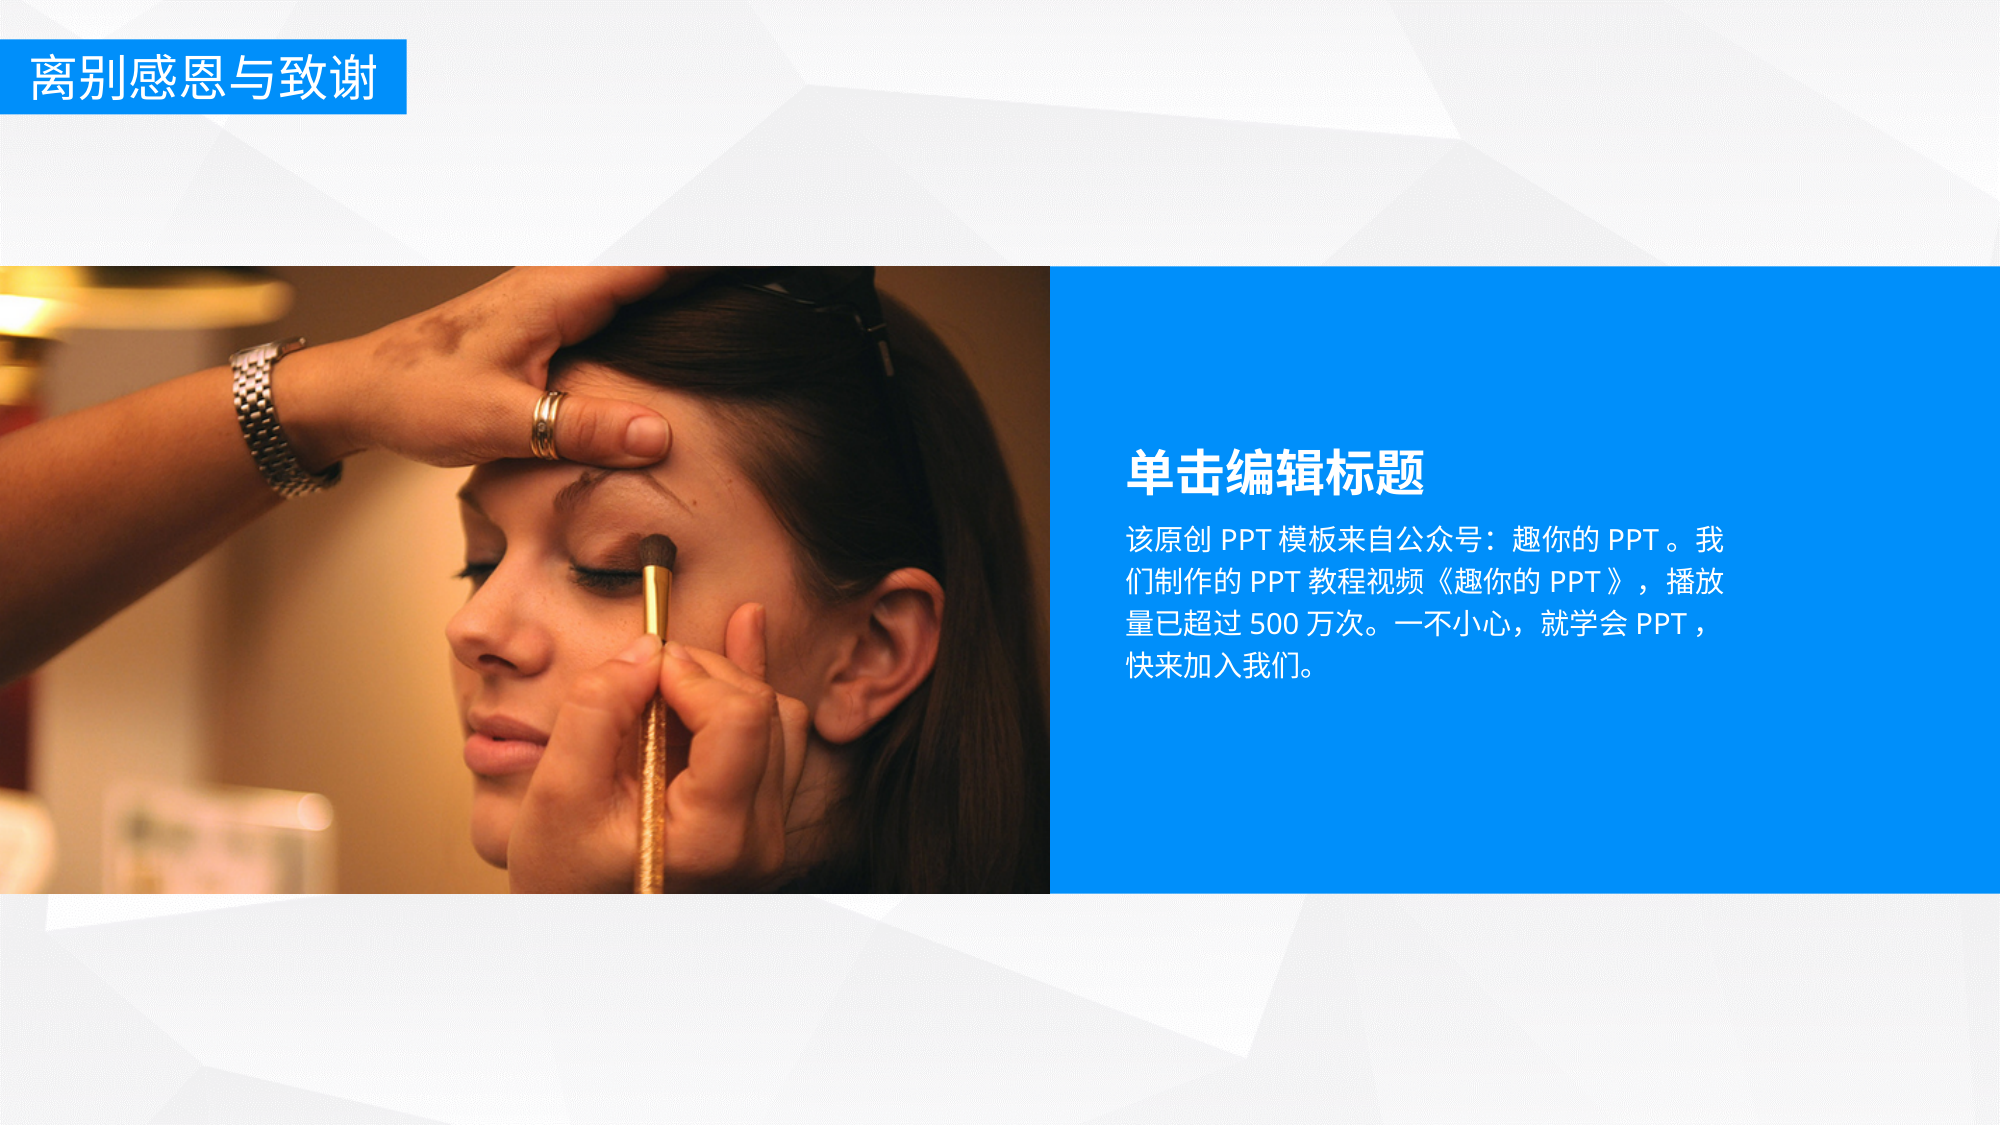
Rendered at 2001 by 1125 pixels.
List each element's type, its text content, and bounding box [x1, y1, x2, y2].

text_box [0, 38, 407, 115]
picture [0, 0, 2000, 1125]
text_box 该原创PPT模板来自公众号：趣你的PPT。我们制作的PPT教程视频《趣你的PPT》，播放量已超过500万次。一不小心，就学会PPT，快来加入我们。 [1110, 507, 1750, 690]
text_box [1049, 265, 2000, 895]
text_box 单击编辑标题 [1110, 433, 1455, 509]
